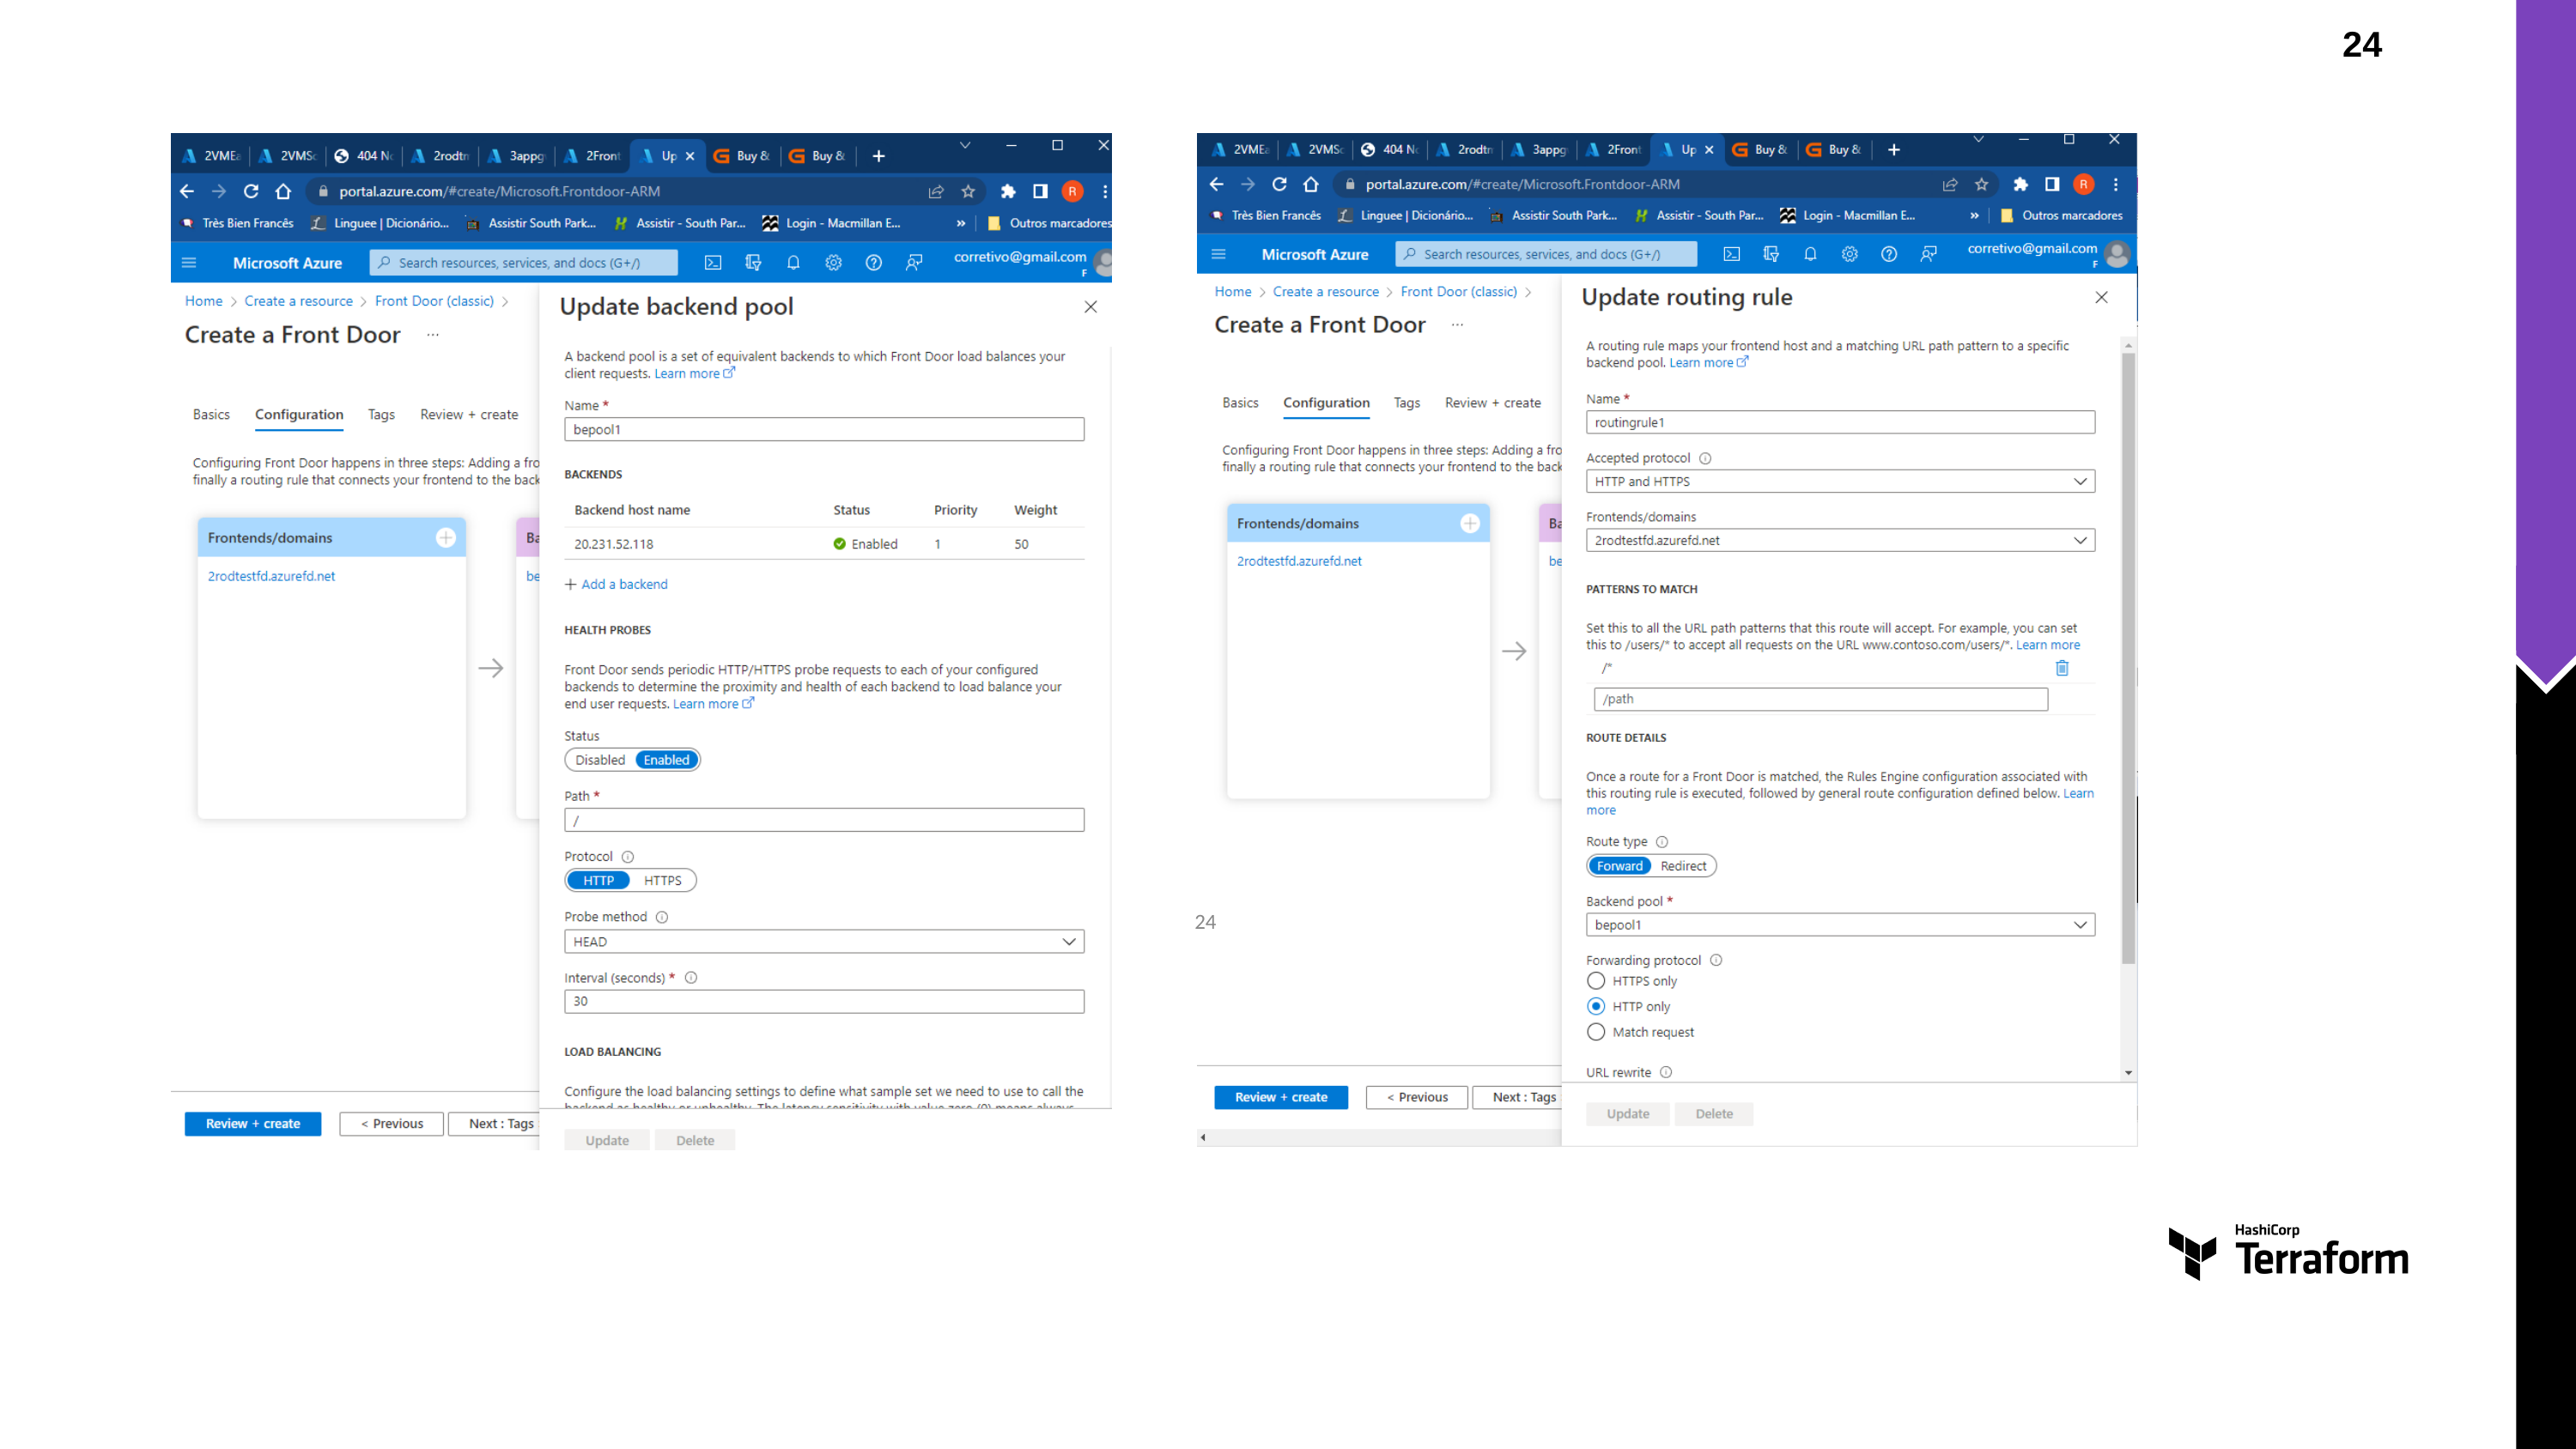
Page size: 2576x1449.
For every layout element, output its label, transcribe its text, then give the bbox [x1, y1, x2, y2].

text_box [2516, 0, 2576, 1449]
picture [2146, 1203, 2432, 1304]
text_box 24 [1188, 901, 1193, 941]
picture [1196, 133, 2138, 1147]
picture [171, 133, 1113, 1151]
